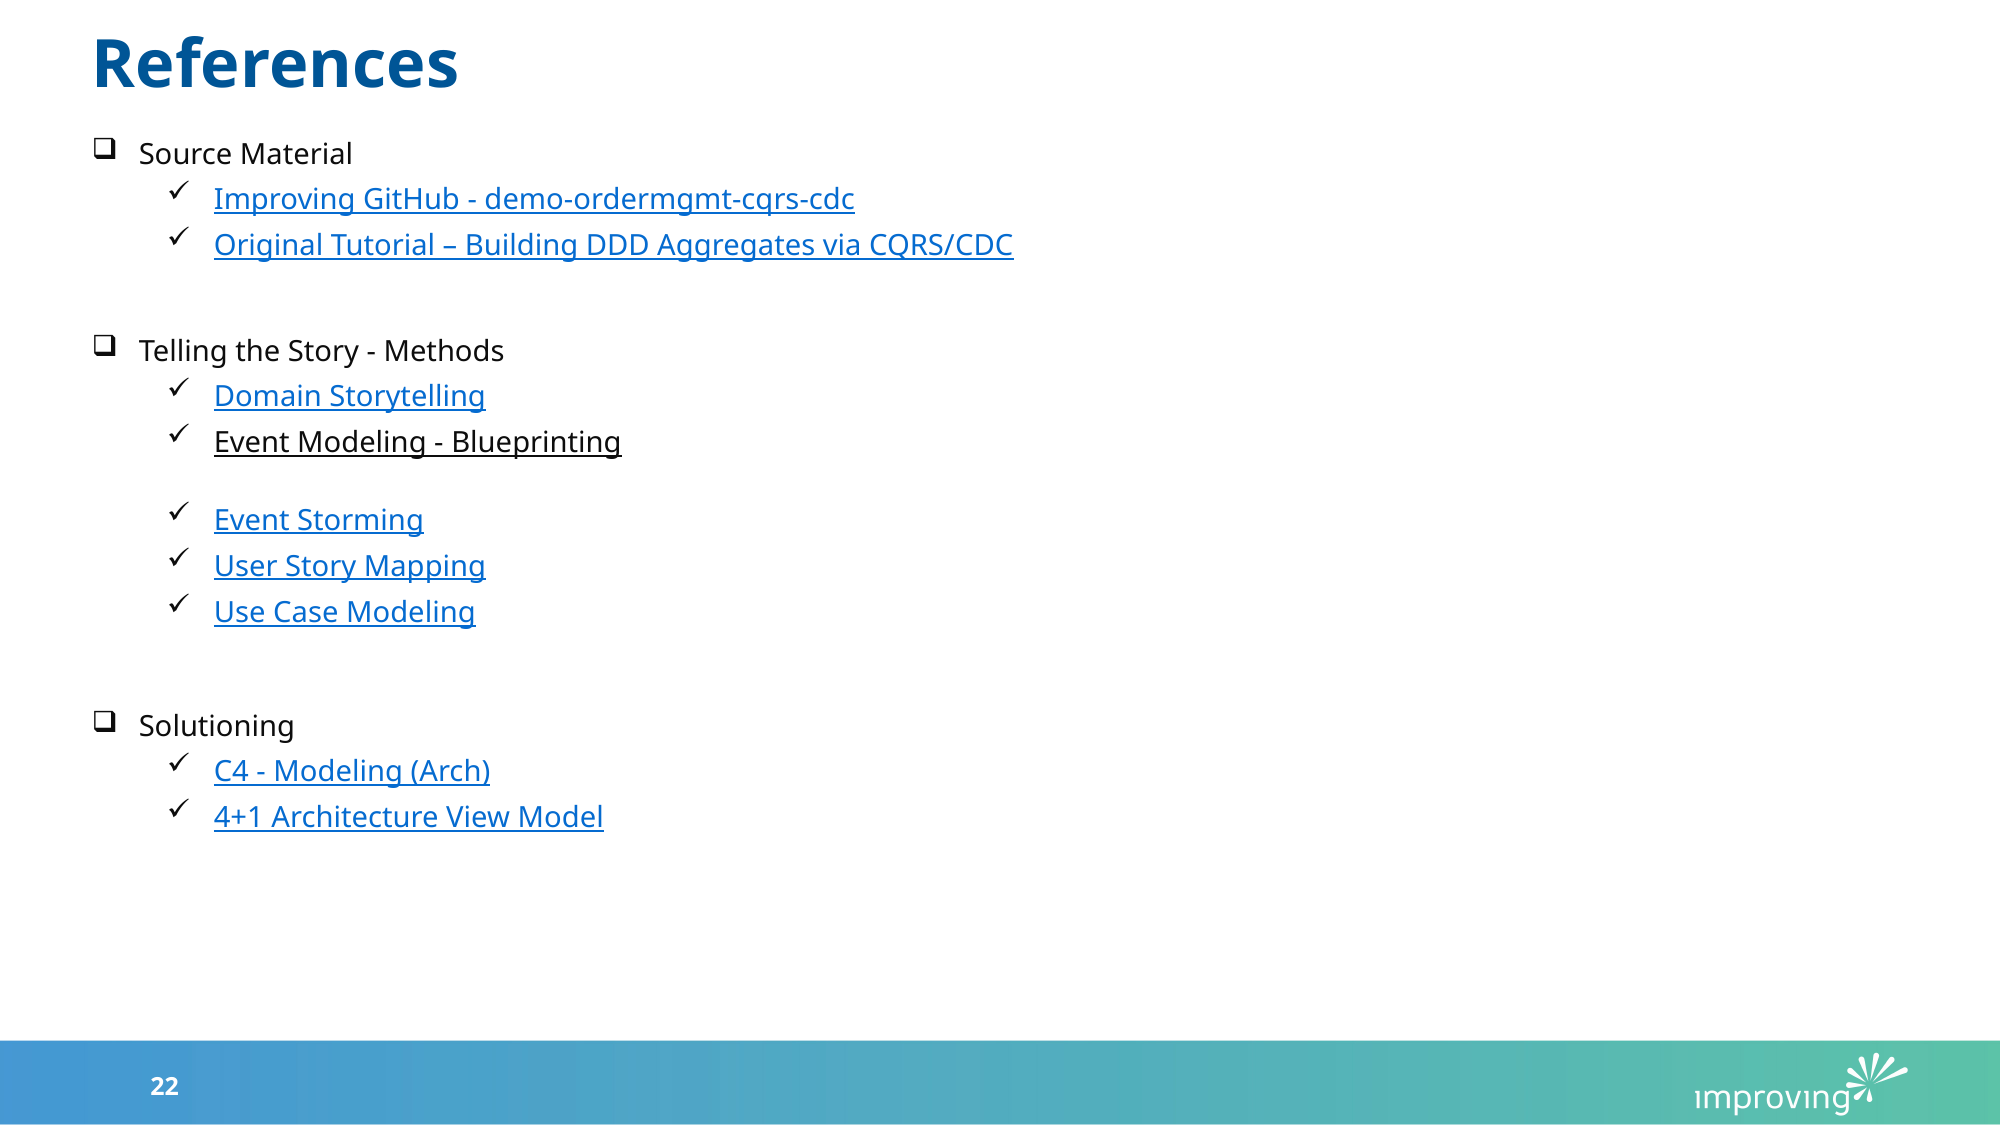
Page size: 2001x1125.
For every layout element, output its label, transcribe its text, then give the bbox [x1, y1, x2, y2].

title References [76, 0, 1916, 110]
list Source Material Improving GitHub - demo-ordermgmt-cqrs-cdc Original Tutorial – Building DDD Aggregates via CQRS/CDC Telling the Story - Methods Domain Storytelling Event Modeling - Blueprinting Event Storming User Story Mapping Use Case Modeling Solutioning C4 - Modeling (Arch) 4+1 Architecture View Model [76, 131, 1916, 966]
picture [0, 0, 2000, 1125]
